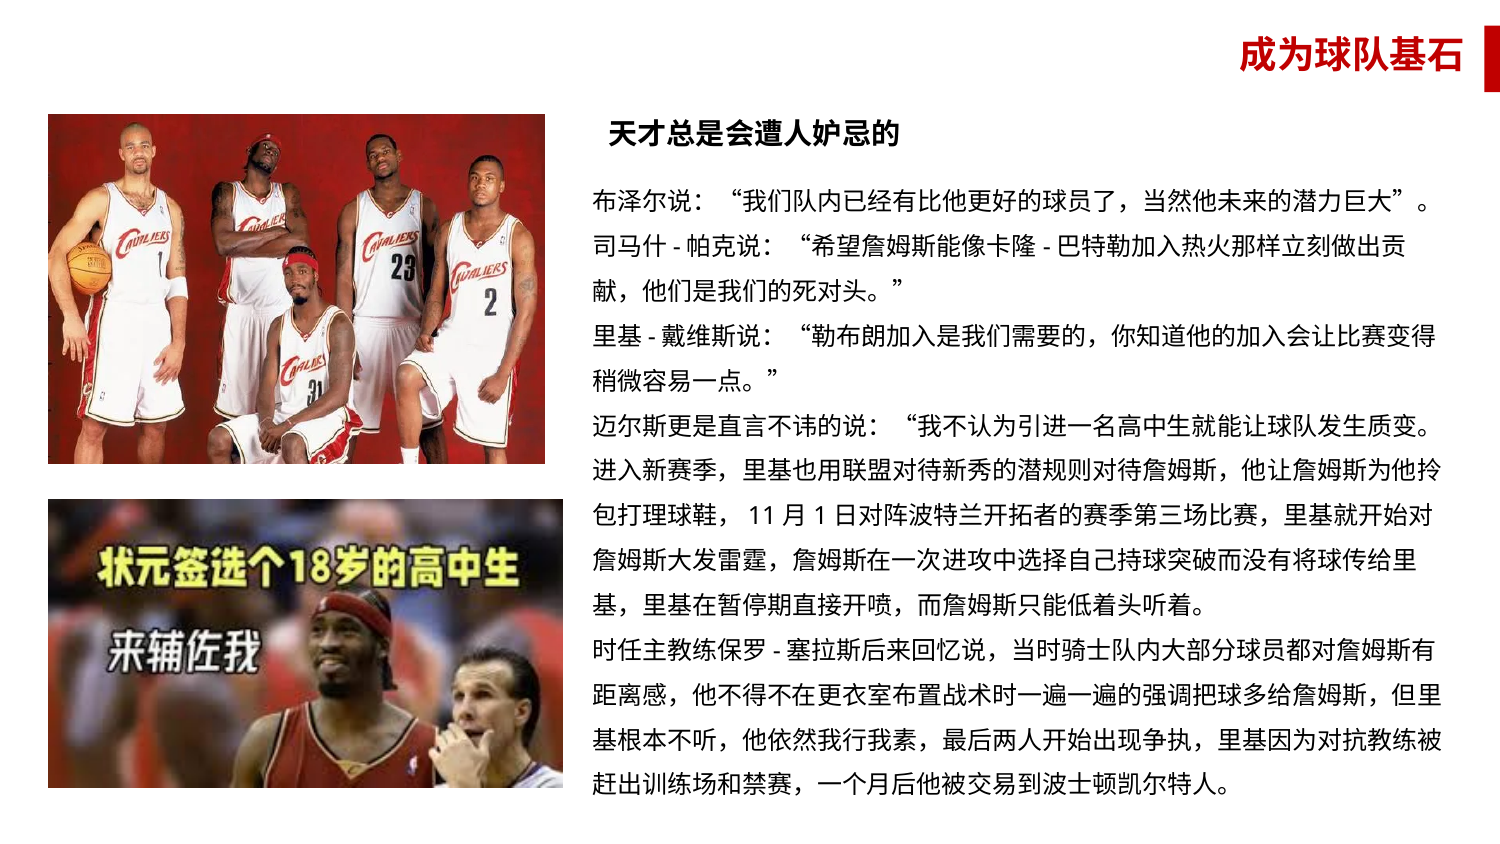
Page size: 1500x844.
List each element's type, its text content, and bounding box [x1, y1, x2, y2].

text_box 天才总是会遭人妒忌的 [596, 92, 1273, 156]
picture [48, 499, 563, 788]
text_box 布泽尔说：“我们队内已经有比他更好的球员了，当然他未来的潜力巨大”。 司马什-帕克说：“希望詹姆斯能像卡隆-巴特勒加入热火那样立刻做出贡献，他们是我们的死对头。” 里基-戴维斯说：“勒布朗加入是我们需要的，你知道他的加入会让比赛变得稍微容易一点。” 迈尔斯更是直言不讳的说：“我不认为引进一名高中生就能让球队发生质变。 进入新赛季，里基也用联盟对待新秀的潜规则对待詹姆斯，他让詹姆斯为他拎包打理球鞋，11月1日对阵波特兰开拓者的赛季第三场比赛，里基就开始对詹姆斯大发雷霆，詹姆斯在一次进攻中选择自己持球突破而没有将球传给里基，里基在暂停期直接开喷，而詹姆斯只能低着头听着。 时任主教练保罗-塞拉斯后来回忆说，当时骑士队内大部分球员都对詹姆斯有距离感，他不得不在更衣室布置战术时一遍一遍的强调把球多给詹姆斯，但里基根本不听，他依然我行我素，最后两人开始出现争执，里基因为对抗教练被赶出训练场和禁赛，一个月后他被交易到波士顿凯尔特人。 [580, 165, 1466, 805]
text_box [1482, 24, 1500, 94]
picture [48, 114, 545, 464]
text_box 成为球队基石 [1046, 25, 1476, 82]
